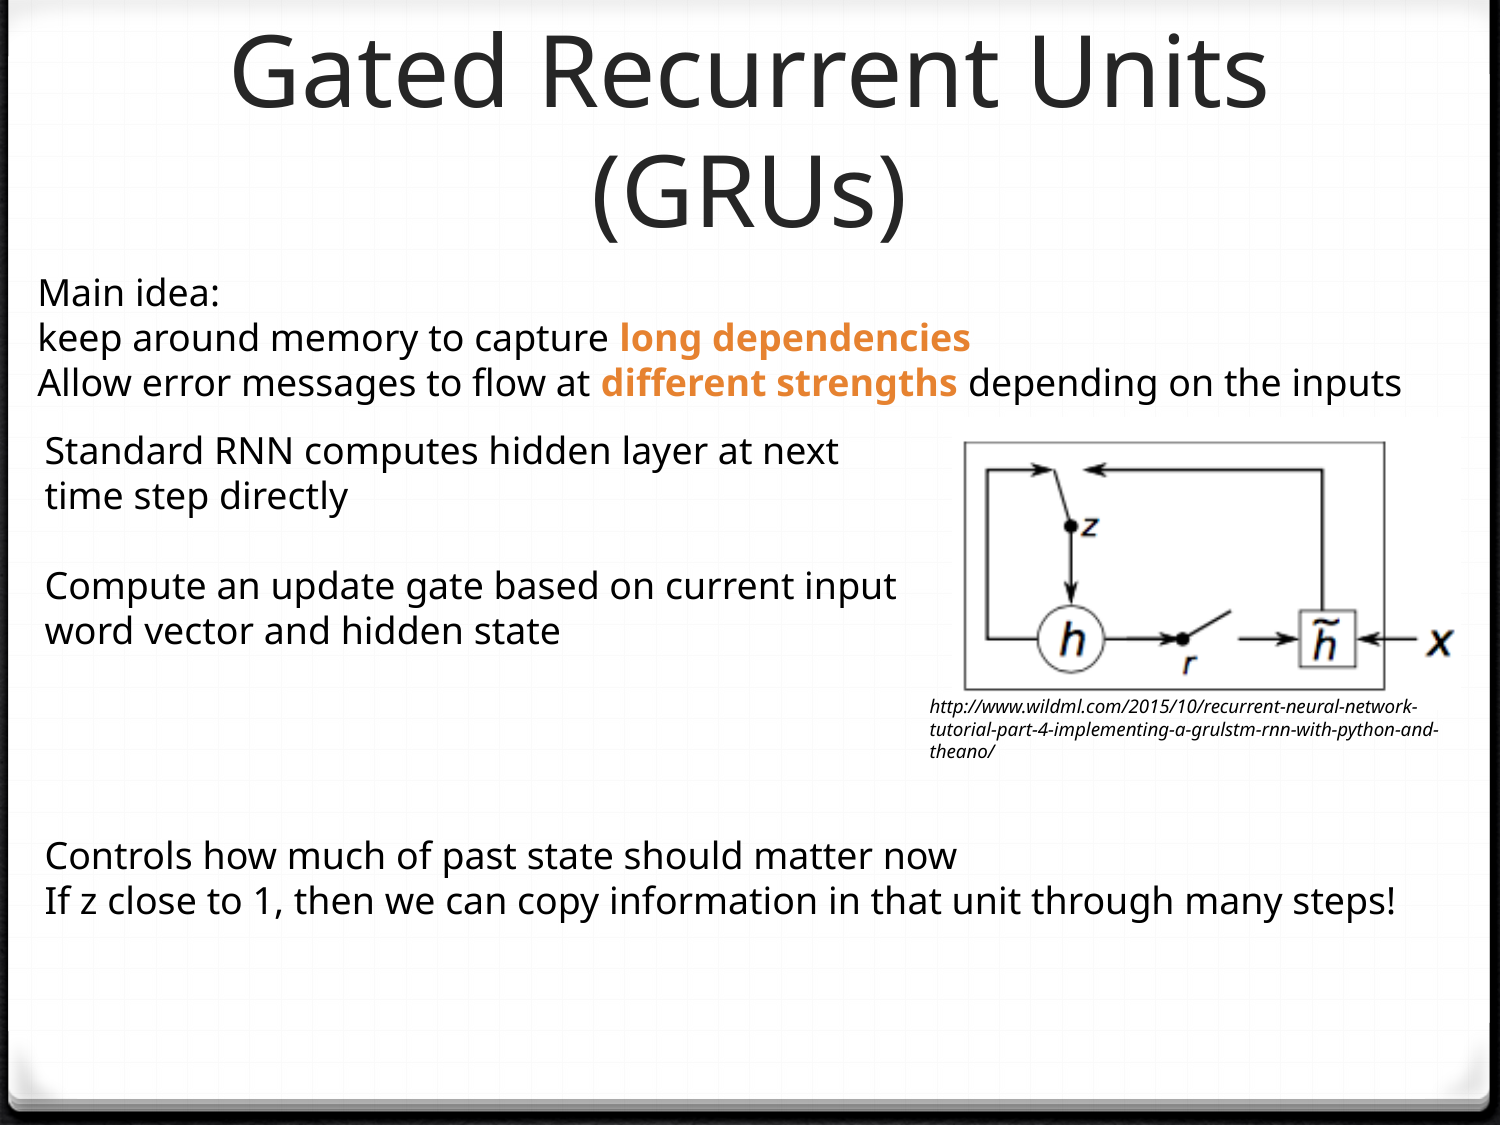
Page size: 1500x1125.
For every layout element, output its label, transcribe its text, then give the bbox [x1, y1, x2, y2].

text_box http://www.wildml.com/2015/10/recurrent-neural-network-tutorial-part-4-implementing-a-grulstm-rnn-with-python-and-theano/ [914, 687, 1499, 771]
text_box Gated Recurrent Units (GRUs) [90, 29, 1410, 225]
text_box Main idea: keep around memory to capture long dependencies Allow error messages to flow at different strengths depending on the inputs [22, 261, 1475, 456]
picture [0, 0, 1500, 1125]
text_box Controls how much of past state should matter now If z close to 1, then we can copy information in that unit through many steps! [29, 824, 1475, 930]
